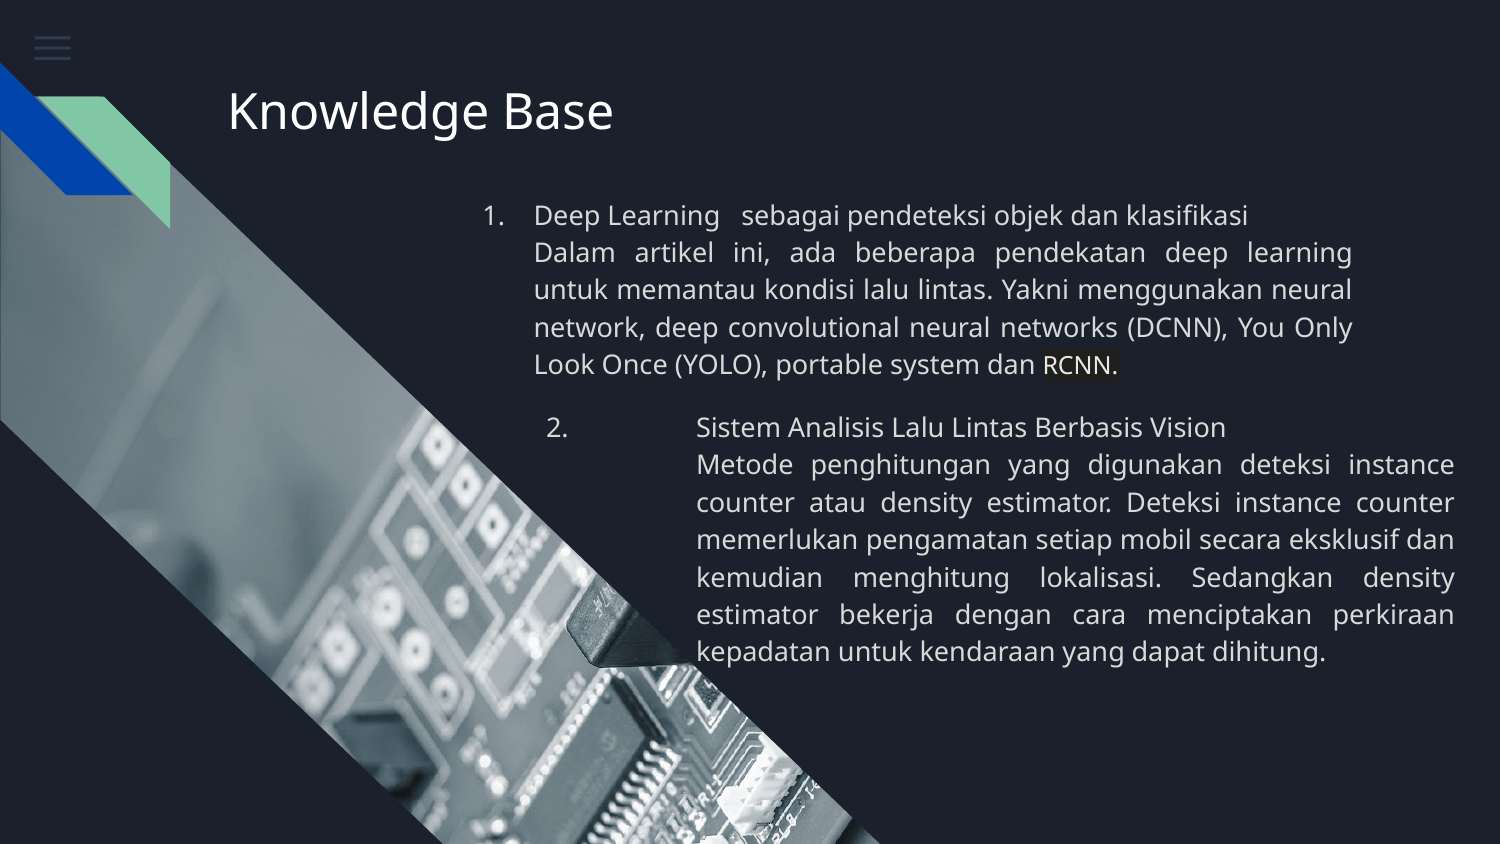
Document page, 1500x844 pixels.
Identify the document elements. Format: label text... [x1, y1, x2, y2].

list Metode penghitungan yang digunakan deteksi instance counter atau density estimator. Deteksi instance counter memerlukan pengamatan setiap mobil secara eksklusif dan kemudian menghitung lokalisasi. Sedangkan density estimator bekerja dengan cara menciptakan perkiraan kepadatan untuk kendaraan yang dapat dihitung. [681, 428, 1470, 718]
picture [0, 97, 880, 844]
title Knowledge Base [212, 64, 1368, 215]
list Dalam artikel ini, ada beberapa pendekatan deep learning untuk memantau kondisi lalu lintas. Yakni menggunakan neural network, deep convolutional neural networks (DCNN), You Only Look Once (YOLO), portable system dan RCNN. [518, 215, 1368, 506]
list 2. Sistem Analisis Lalu Lintas Berbasis Vision [531, 390, 1381, 446]
list Deep Learning sebagai pendeteksi objek dan klasifikasi [443, 178, 1293, 234]
